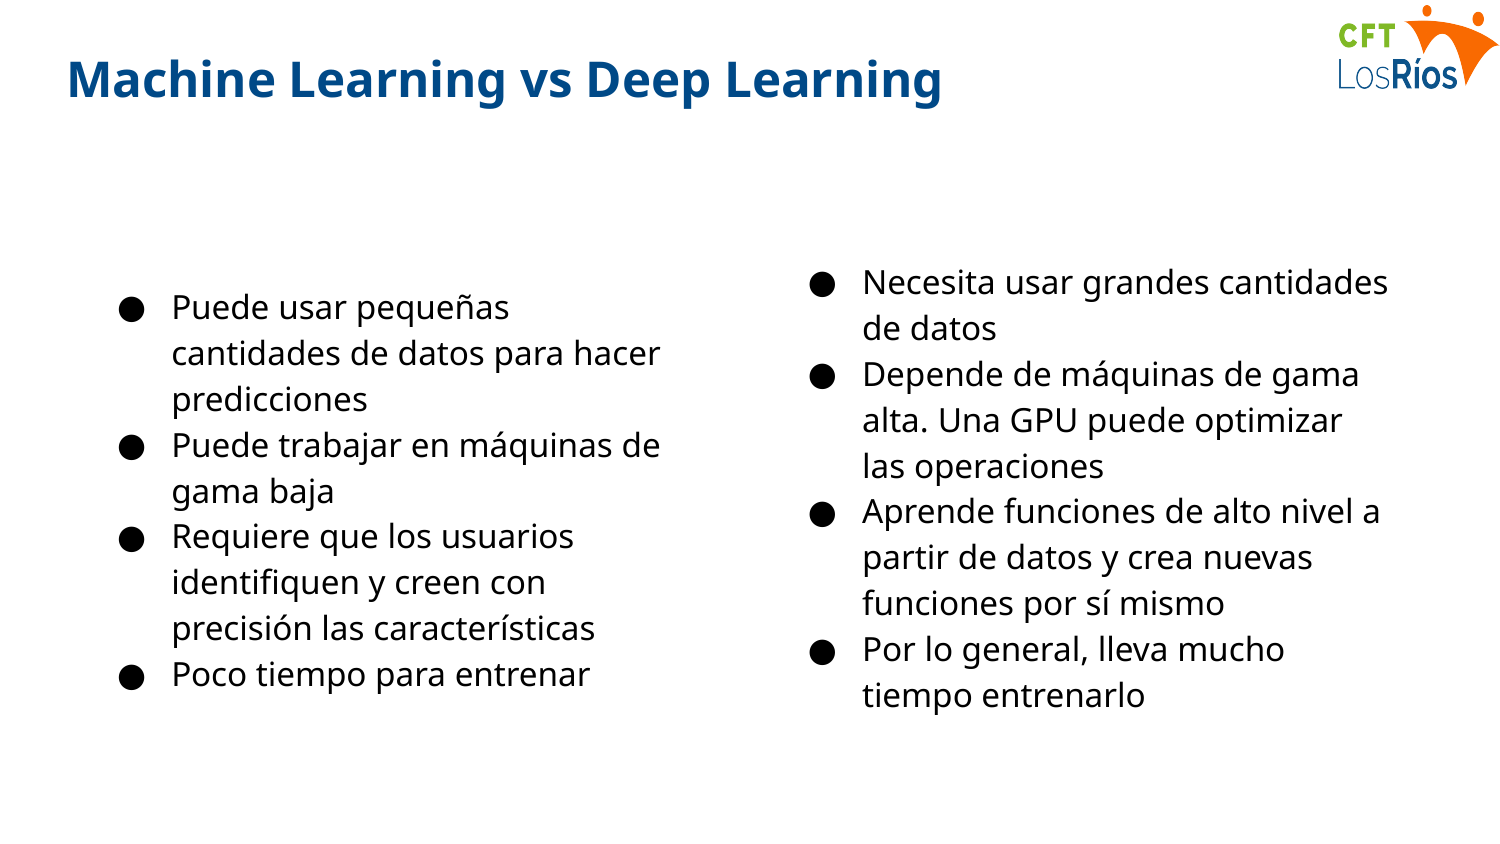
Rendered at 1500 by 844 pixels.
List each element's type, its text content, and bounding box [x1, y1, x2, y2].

title Machine Learning vs Deep Learning [51, 32, 972, 127]
list Necesita usar grandes cantidades de datos Depende de máquinas de gama alta. Una GPU puede optimizar las operaciones Aprende funciones de alto nivel a partir de datos y crea nuevas funciones por sí mismo Por lo general, lleva mucho tiempo entrenarlo [772, 240, 1408, 654]
list Puede usar pequeñas cantidades de datos para hacer predicciones Puede trabajar en máquinas de gama baja Requiere que los usuarios identifiquen y creen con precisión las características Poco tiempo para entrenar [81, 265, 681, 630]
picture [1339, 5, 1500, 89]
